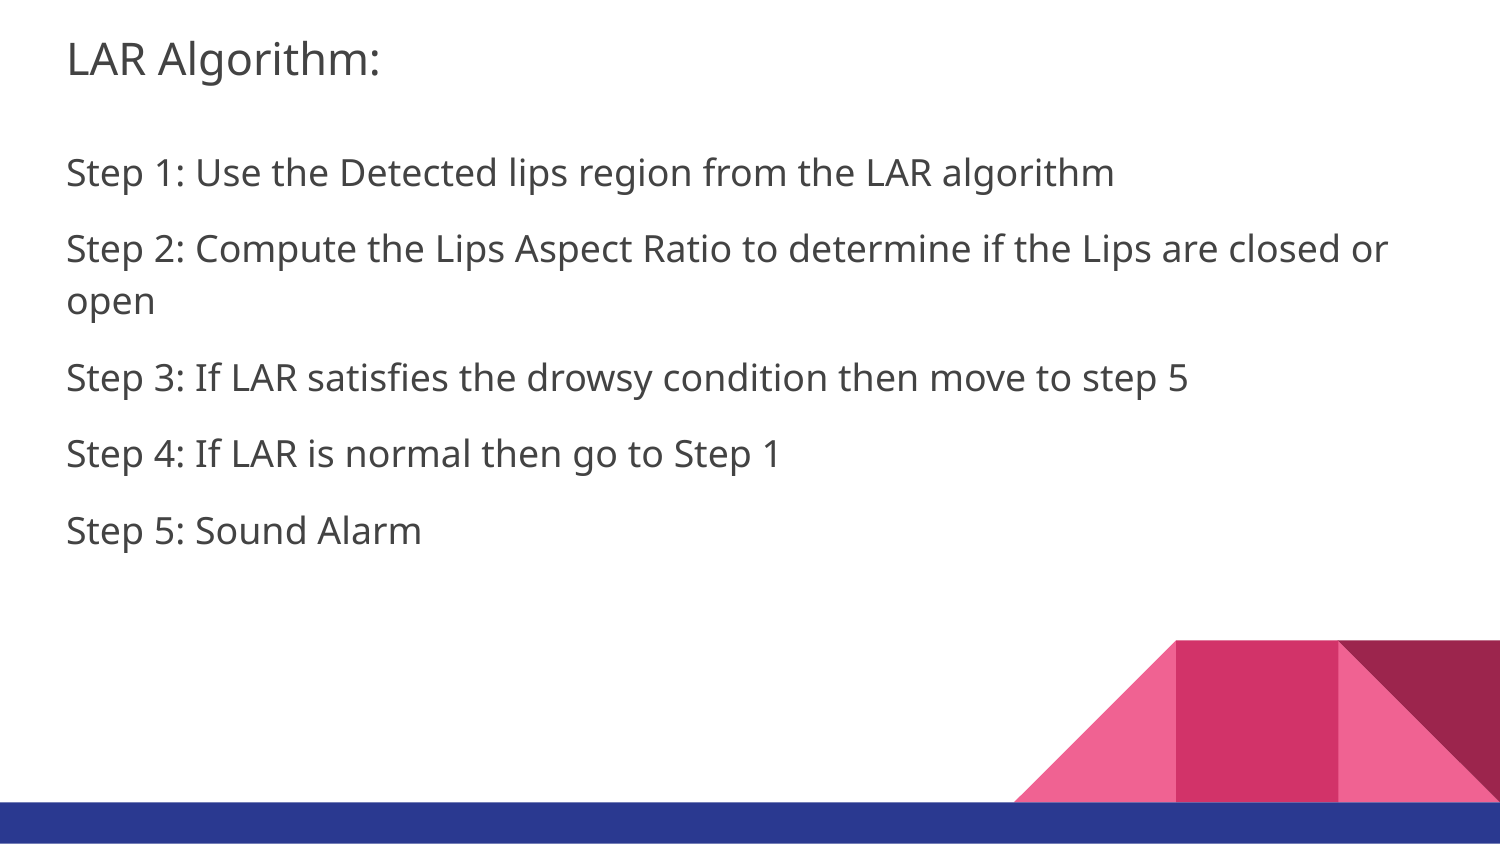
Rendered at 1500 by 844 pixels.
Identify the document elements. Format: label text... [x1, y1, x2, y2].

list Step 1: Use the Detected lips region from the LAR algorithm Step 2: Compute the Lips Aspect Ratio to determine if the Lips are closed or open Step 3: If LAR satisfies the drowsy condition then move to step 5 Step 4: If LAR is normal then go to Step 1 Step 5: Sound Alarm [51, 126, 1449, 750]
title LAR Algorithm: [51, 15, 1449, 100]
